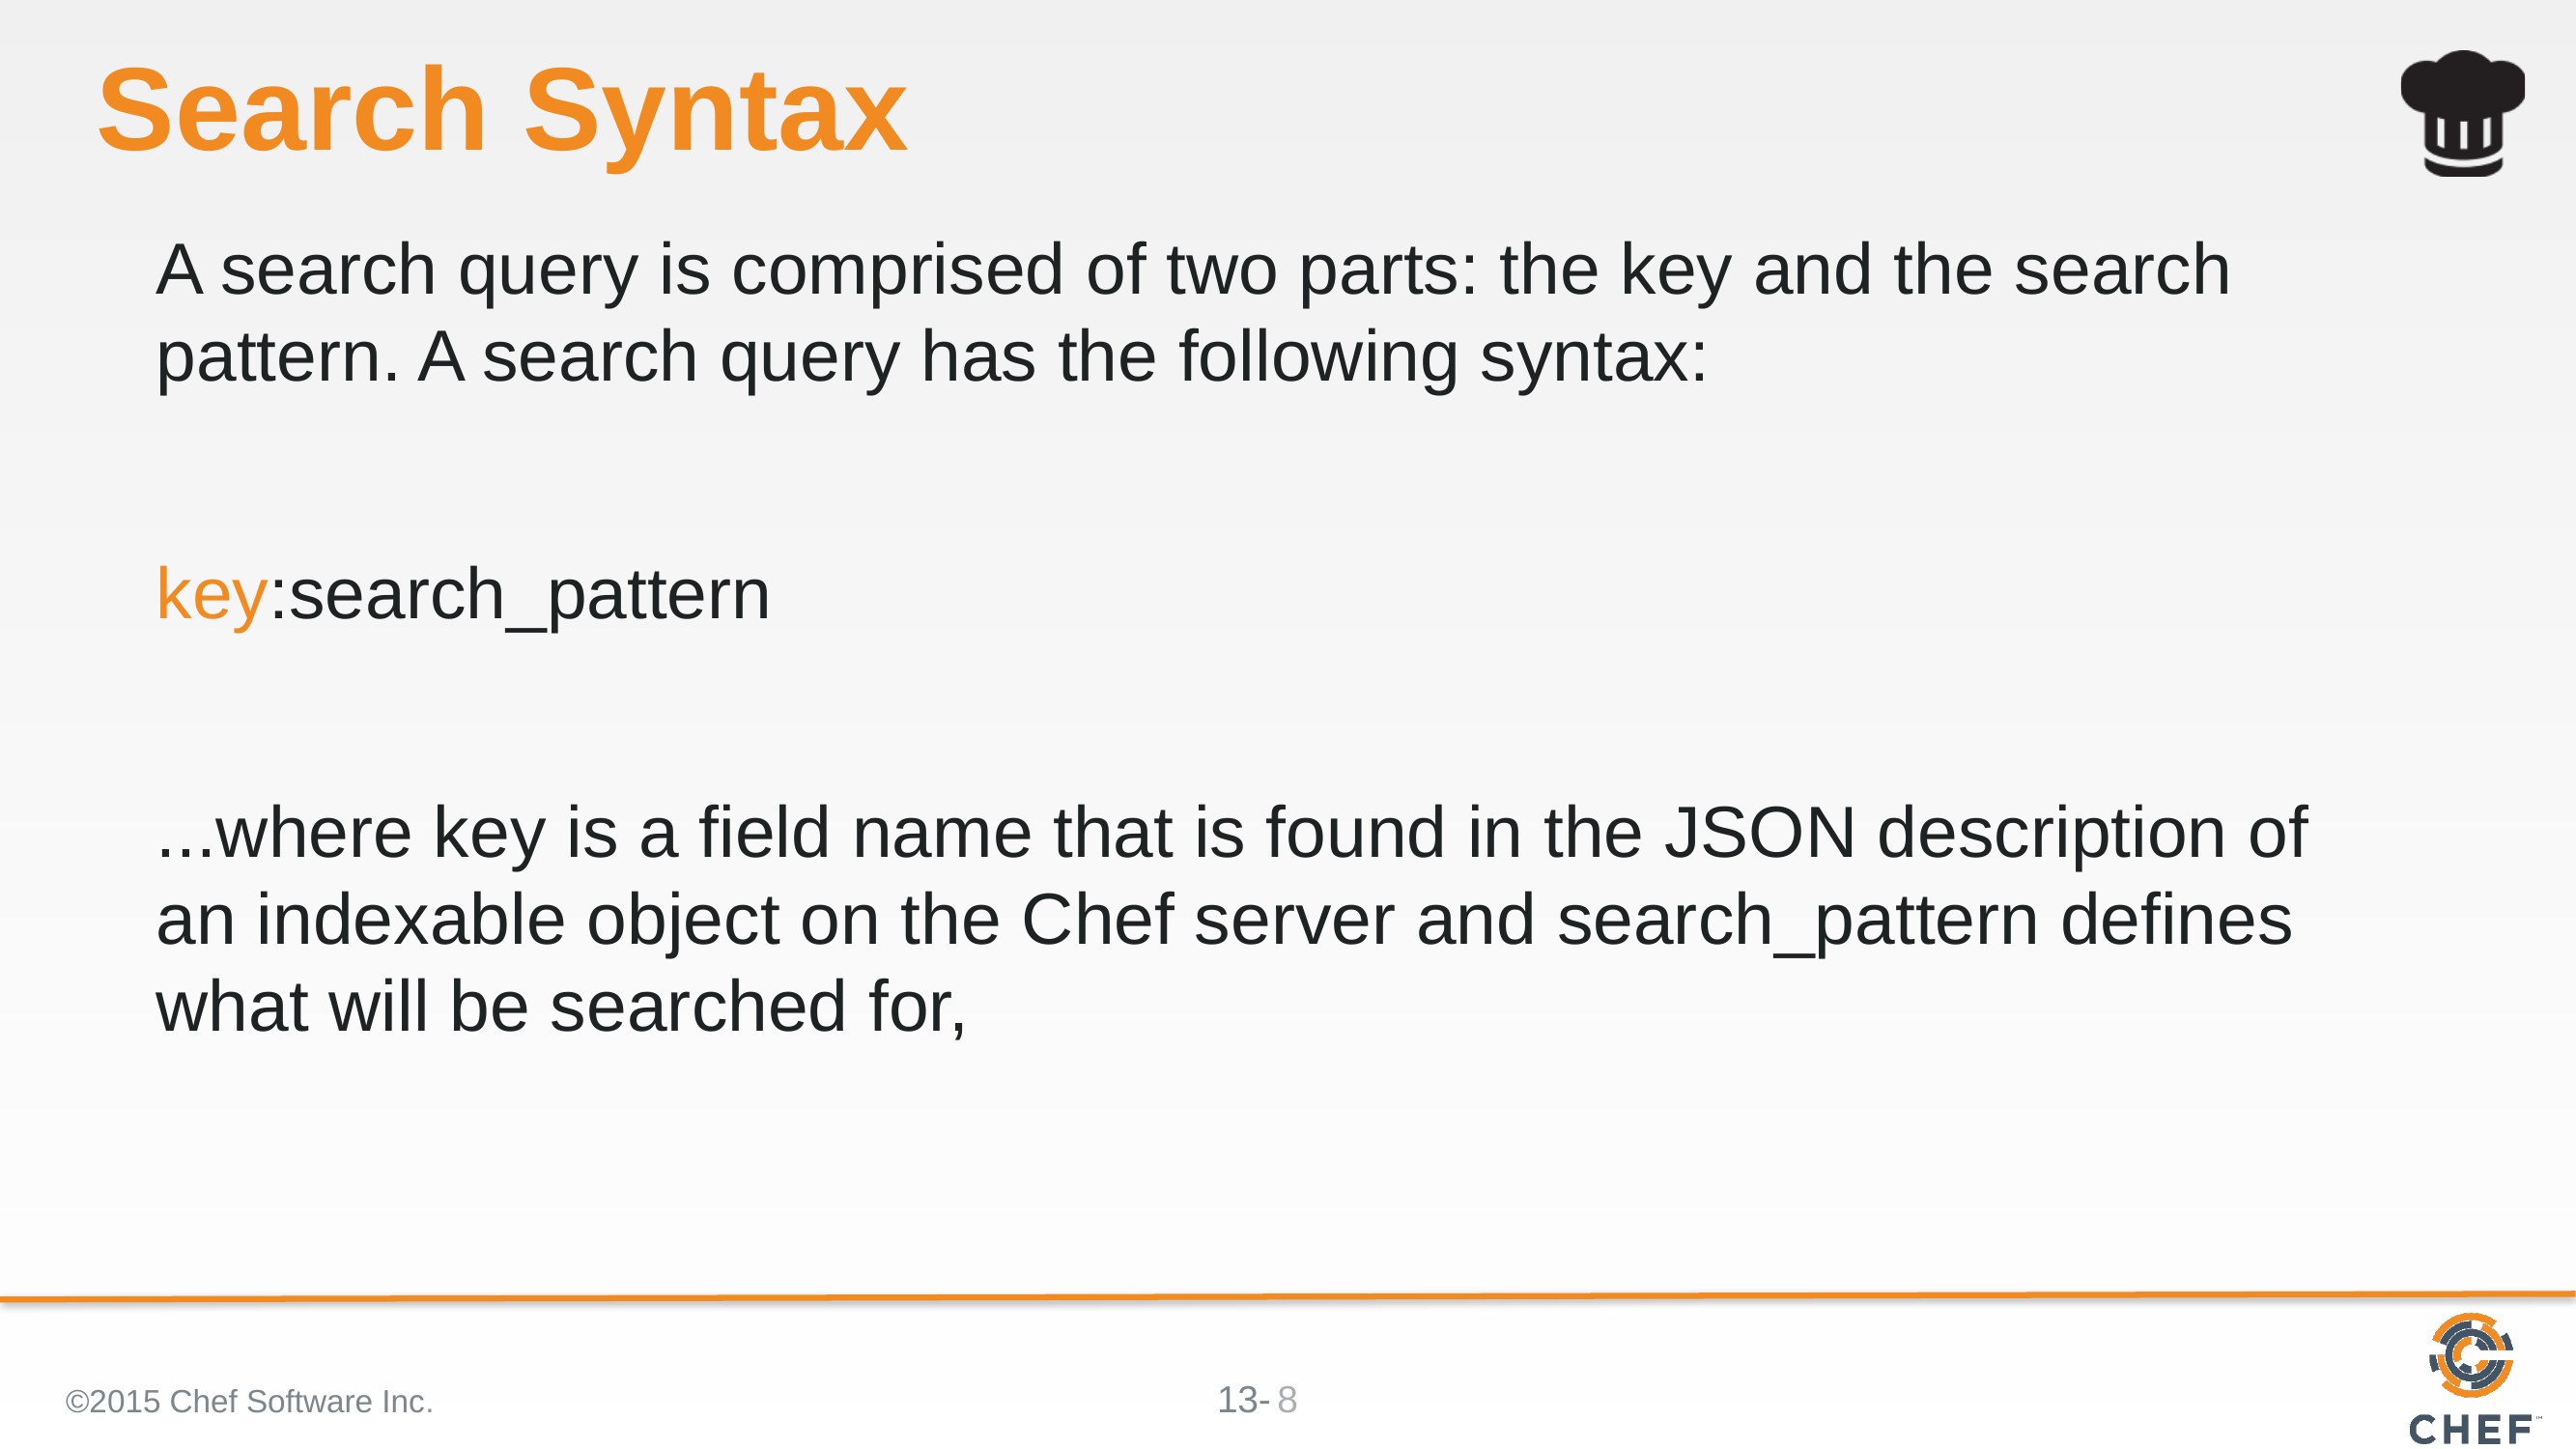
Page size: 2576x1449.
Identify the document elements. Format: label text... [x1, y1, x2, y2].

picture [2399, 1297, 2550, 1449]
title Search Syntax [96, 48, 2463, 180]
slide_number 8 [998, 1359, 1578, 1437]
footer ©2015 Chef Software Inc. [51, 1359, 952, 1440]
list A search query is comprised of two parts: the key and the search pattern. A search query has the following syntax: key:search_pattern ...where key is a field name that is found in the JSON description of an indexable object on the Chef server and search_pattern defines what will be searched for, [107, 221, 2411, 1264]
